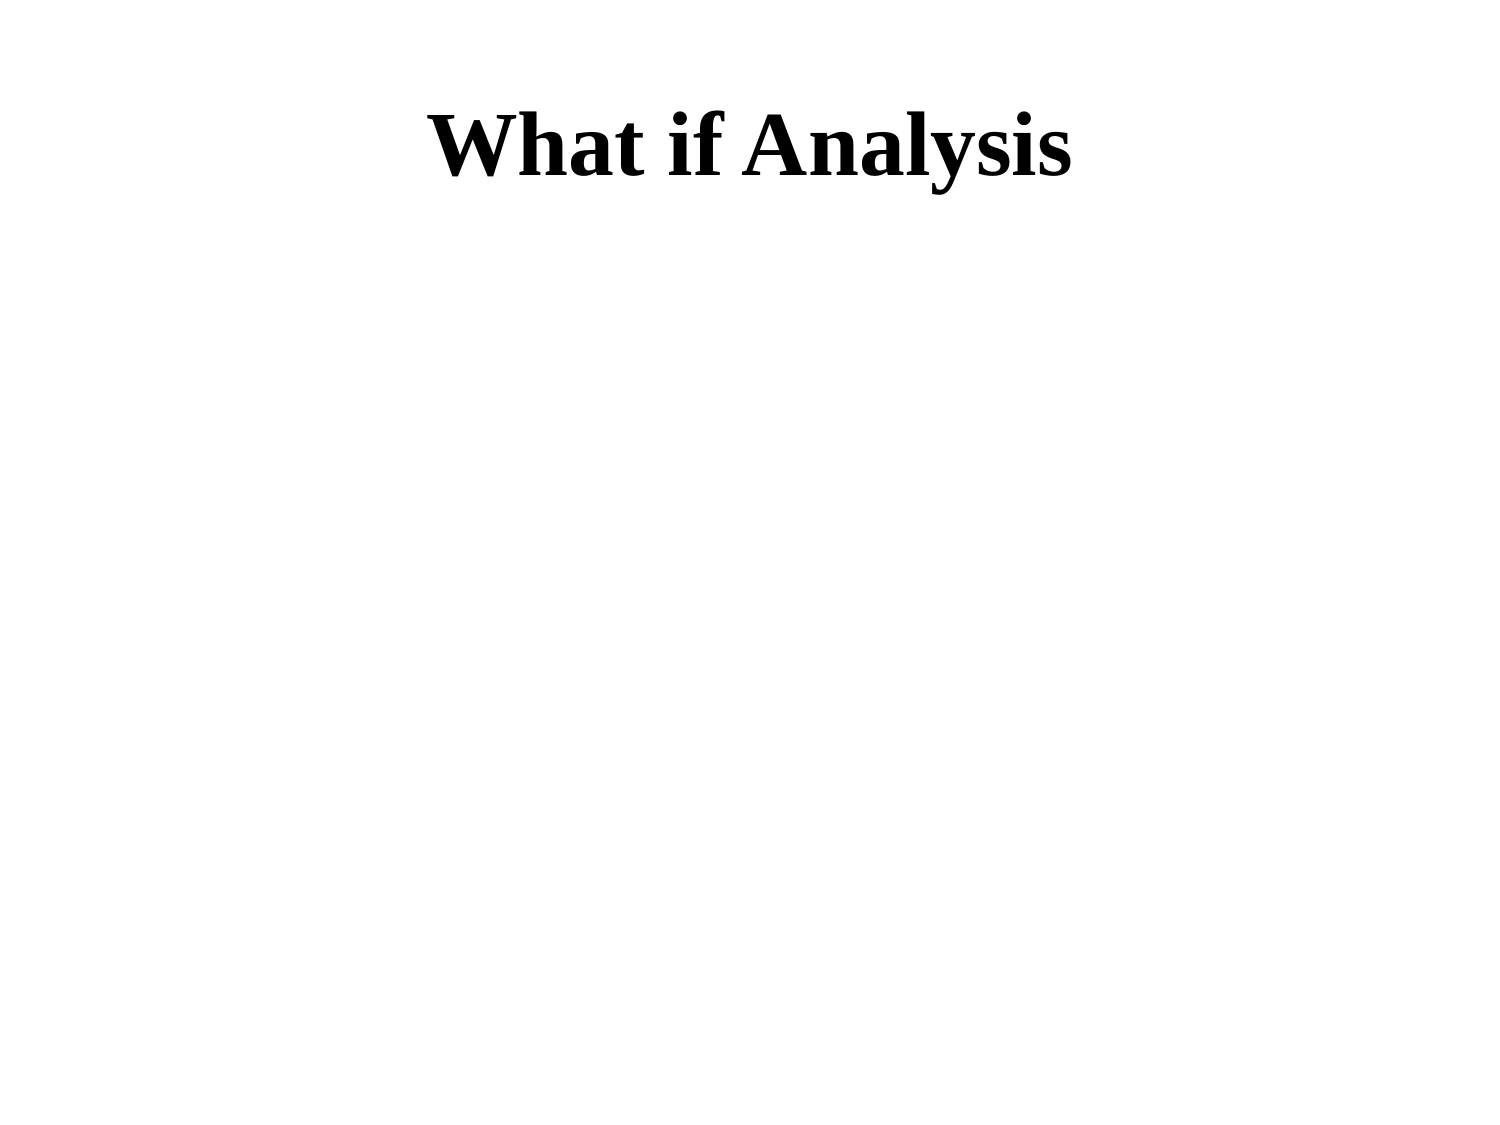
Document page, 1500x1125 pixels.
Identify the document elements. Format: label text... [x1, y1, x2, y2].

title What if Analysis [75, 45, 1425, 233]
